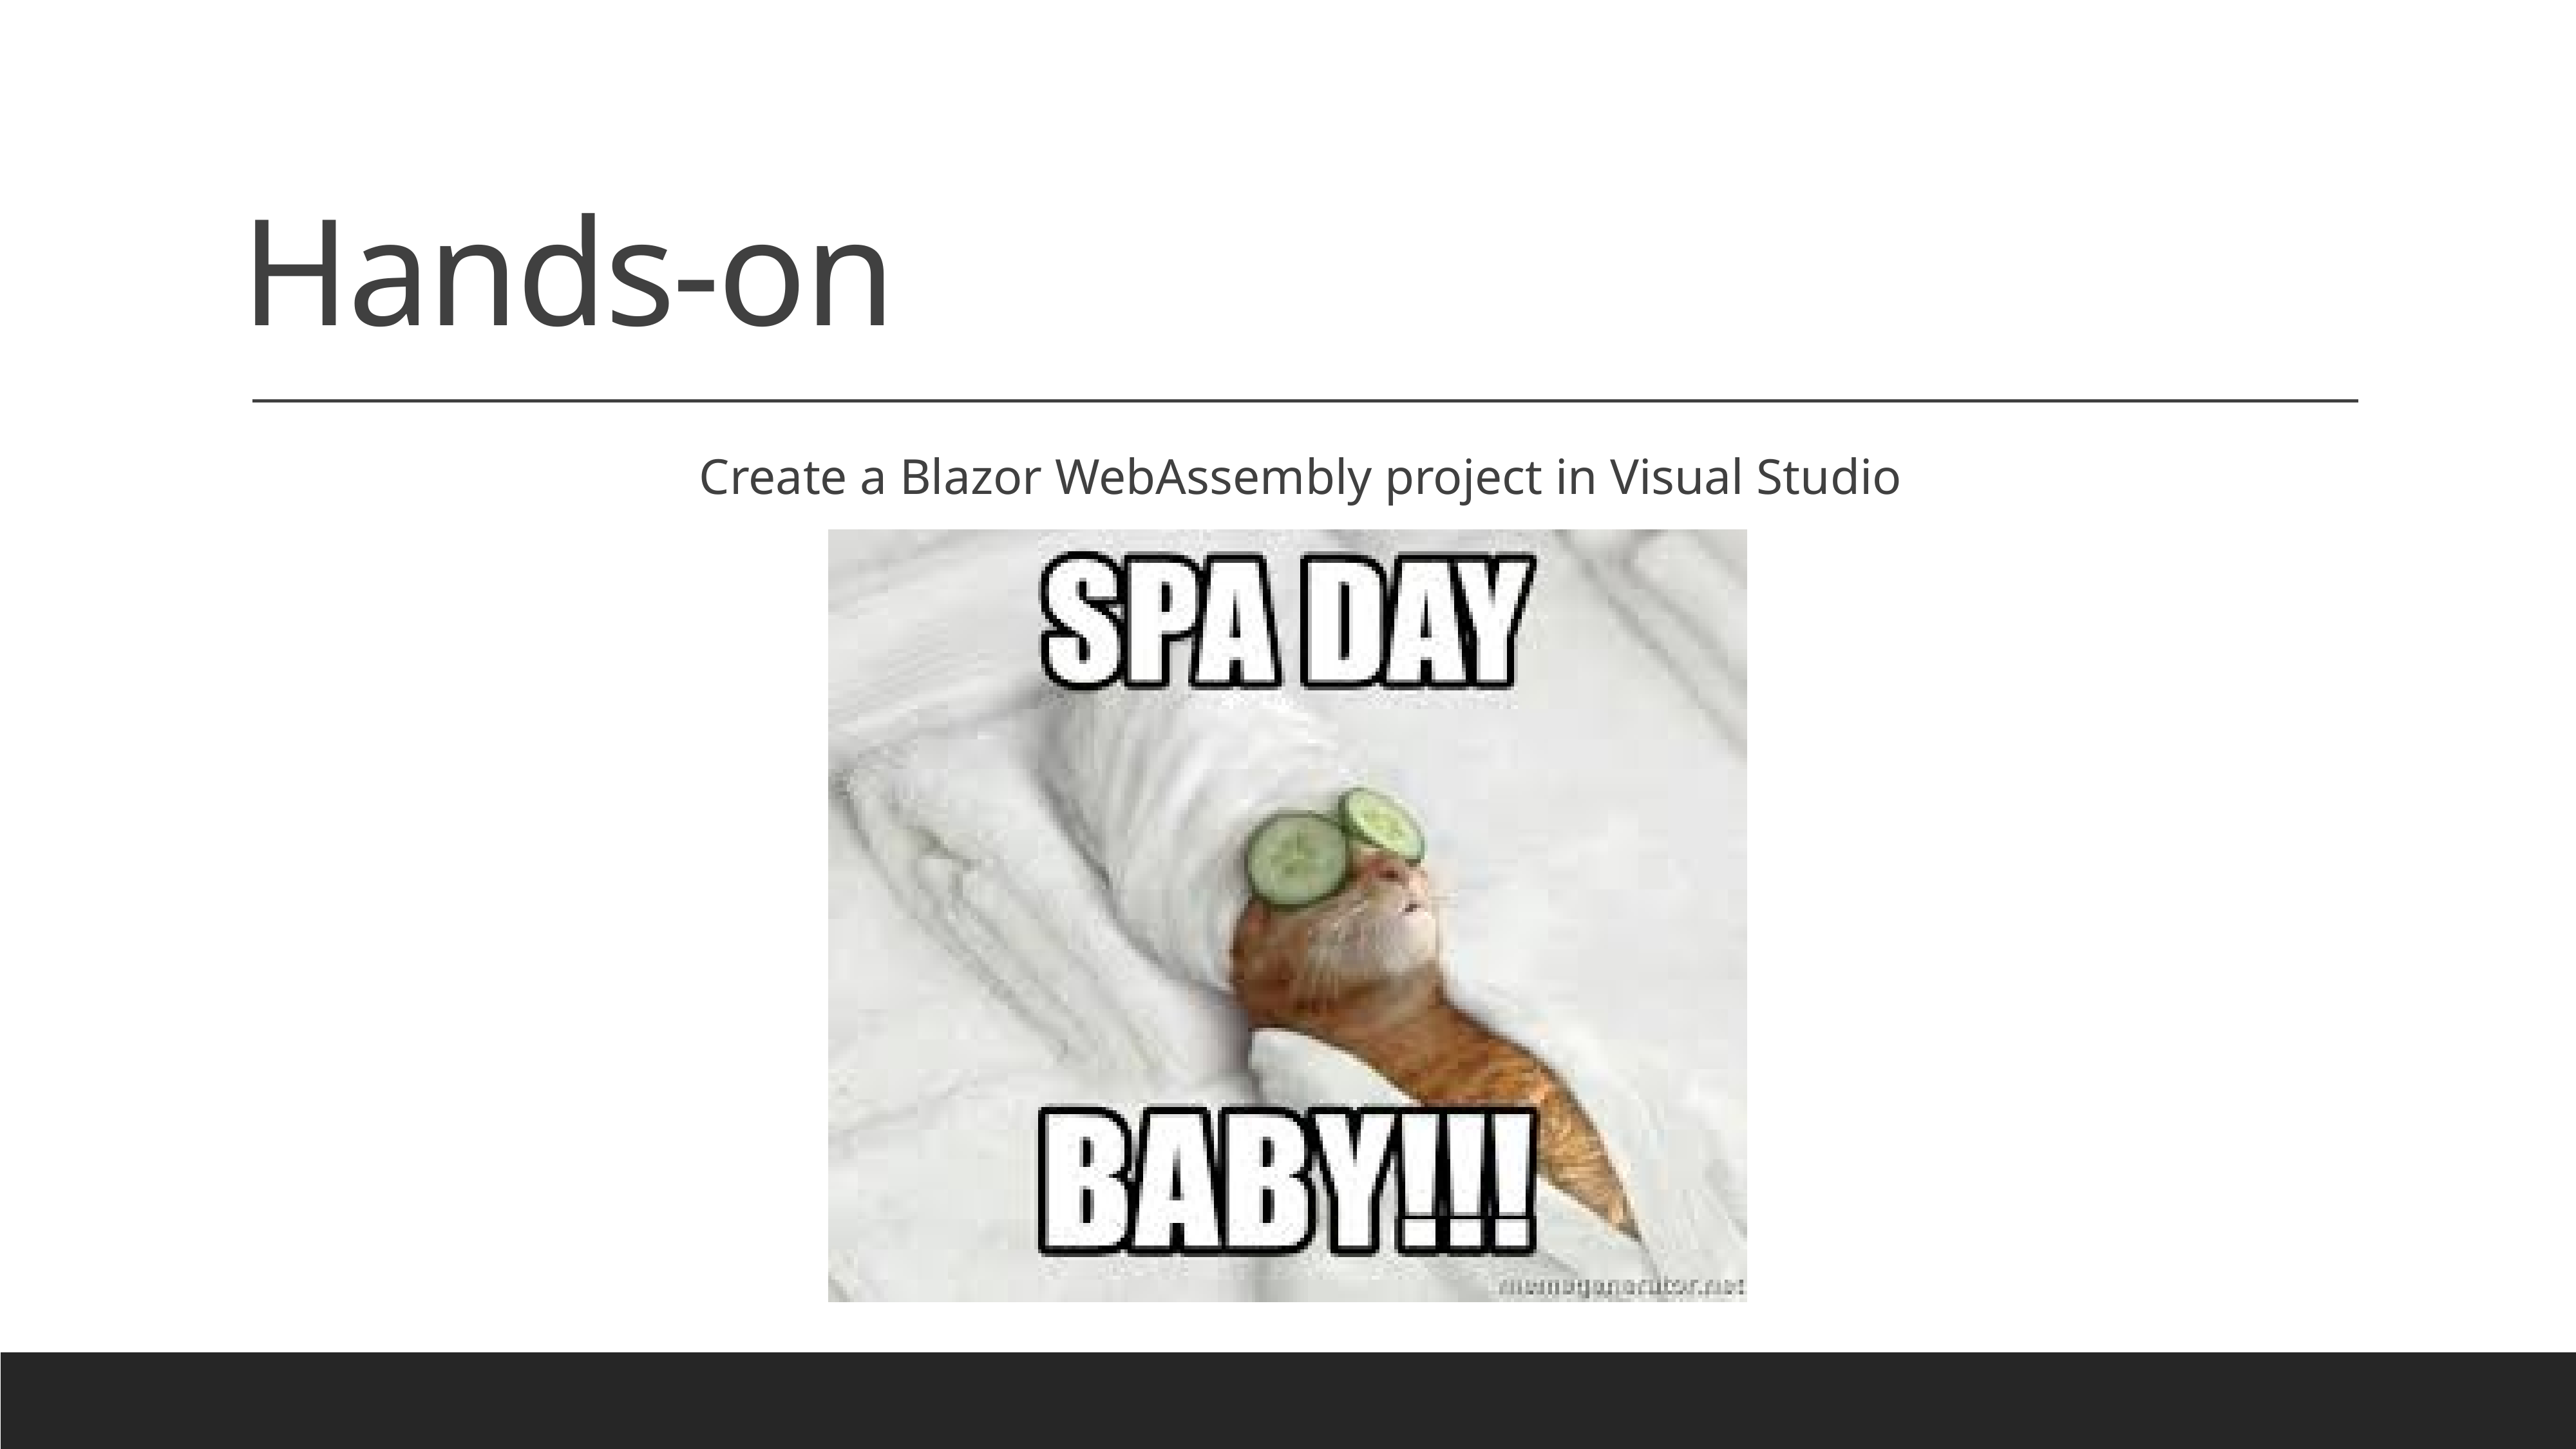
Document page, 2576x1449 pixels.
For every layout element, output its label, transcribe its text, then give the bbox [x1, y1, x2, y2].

picture [828, 529, 1748, 1302]
title Hands-on [231, 59, 2358, 368]
list Create a Blazor WebAssembly project in Visual Studio [679, 433, 2576, 1231]
